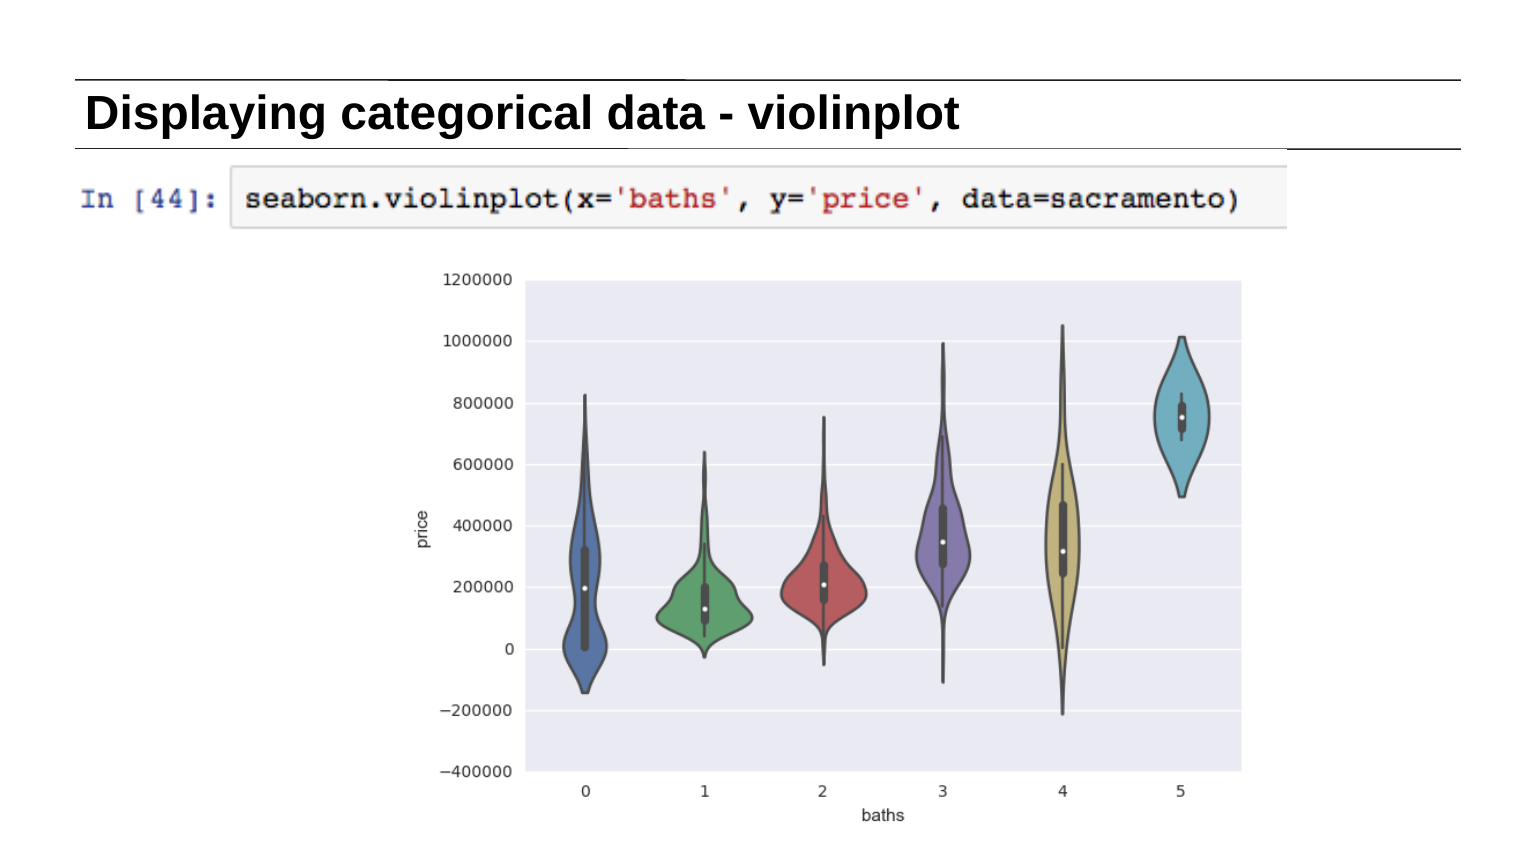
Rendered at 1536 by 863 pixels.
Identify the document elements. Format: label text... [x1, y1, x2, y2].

title Displaying categorical data - violinplot [76, 82, 1369, 197]
picture [403, 261, 1252, 836]
picture [46, 149, 1287, 242]
